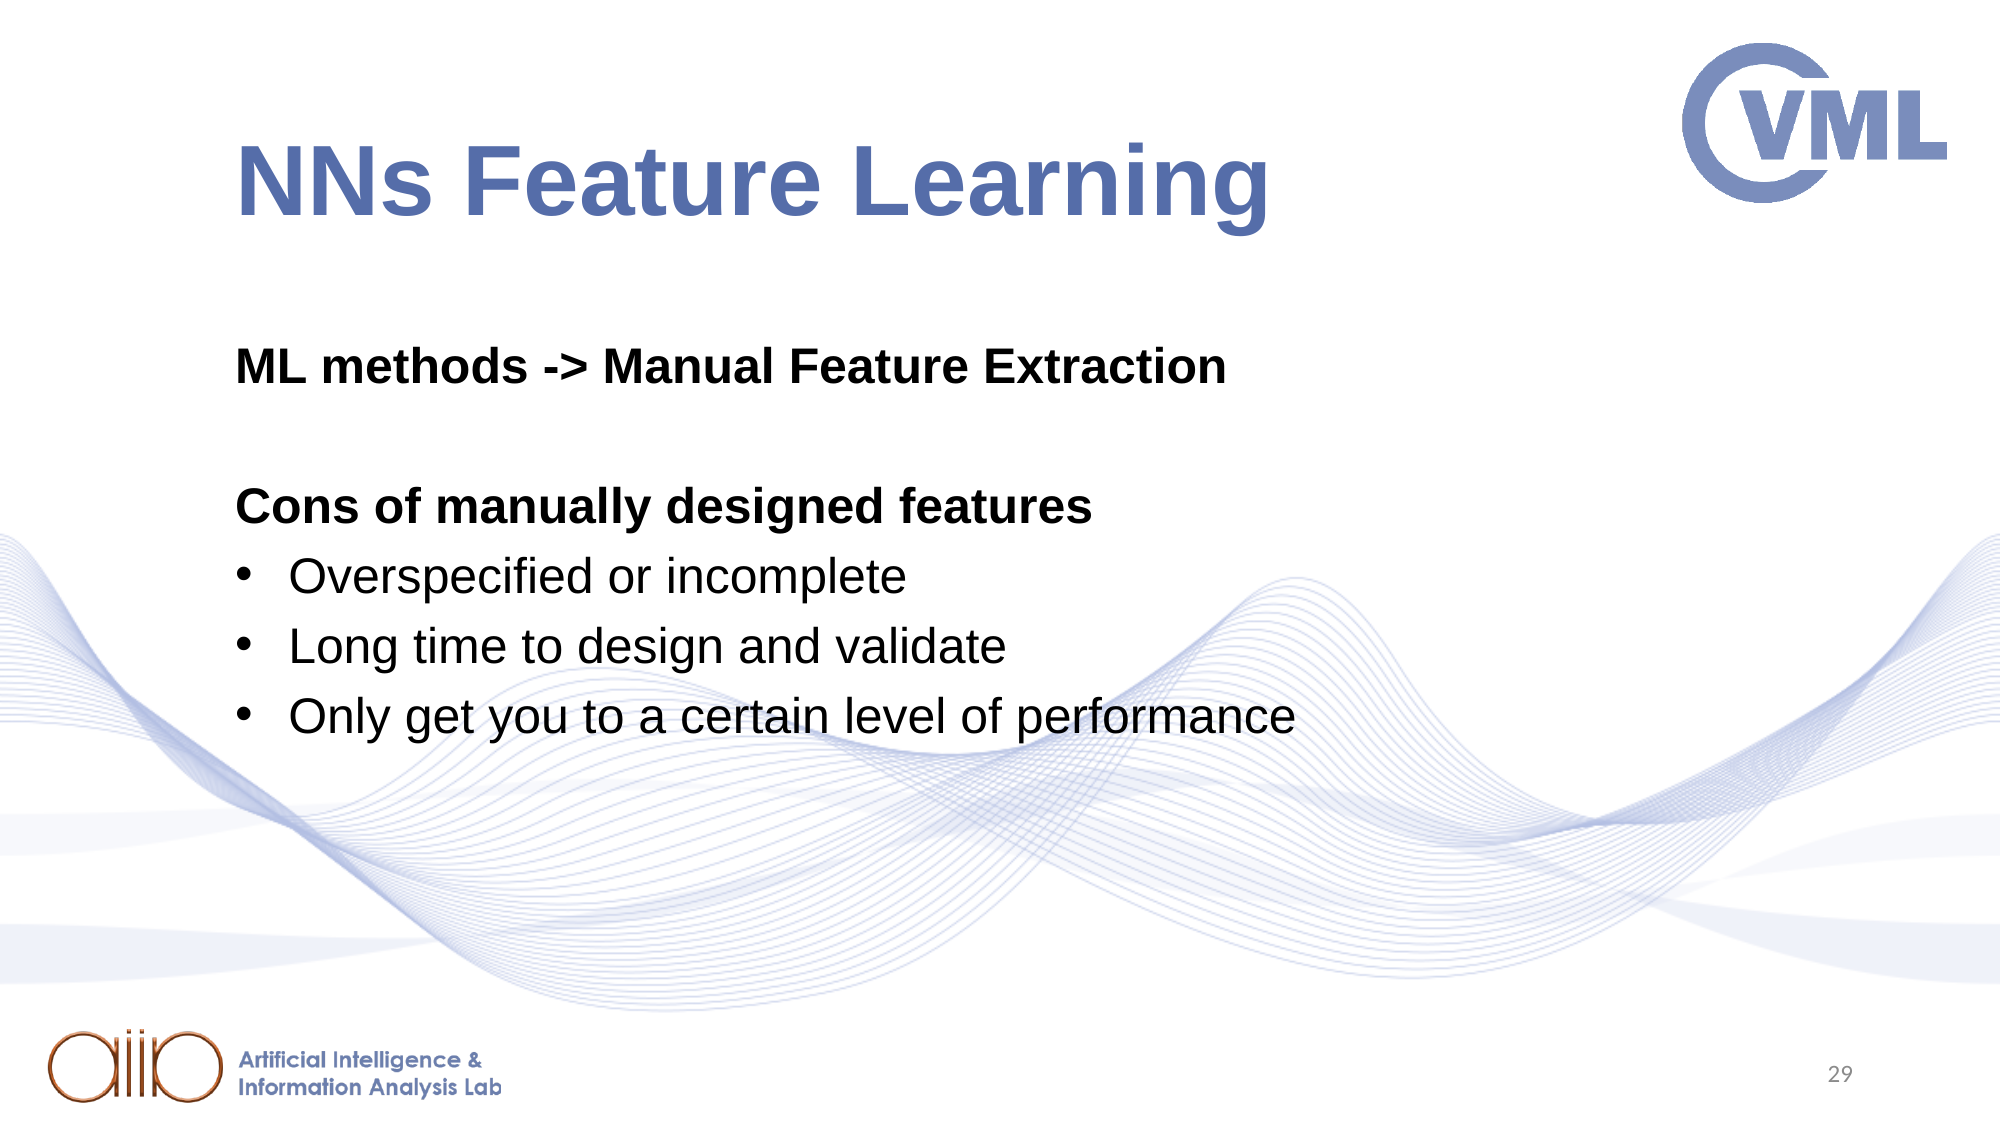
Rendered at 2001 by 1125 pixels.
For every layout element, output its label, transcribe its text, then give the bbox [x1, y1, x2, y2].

picture [1647, 19, 1993, 226]
picture [43, 1023, 501, 1106]
title NNs Feature Learning [220, 66, 1455, 284]
slide_number 29 [1401, 1042, 1869, 1103]
list ML methods -> Manual Feature Extraction Cons of manually designed features Overspecified or incomplete Long time to design and validate Only get you to a certain level of performance [220, 326, 1863, 1024]
